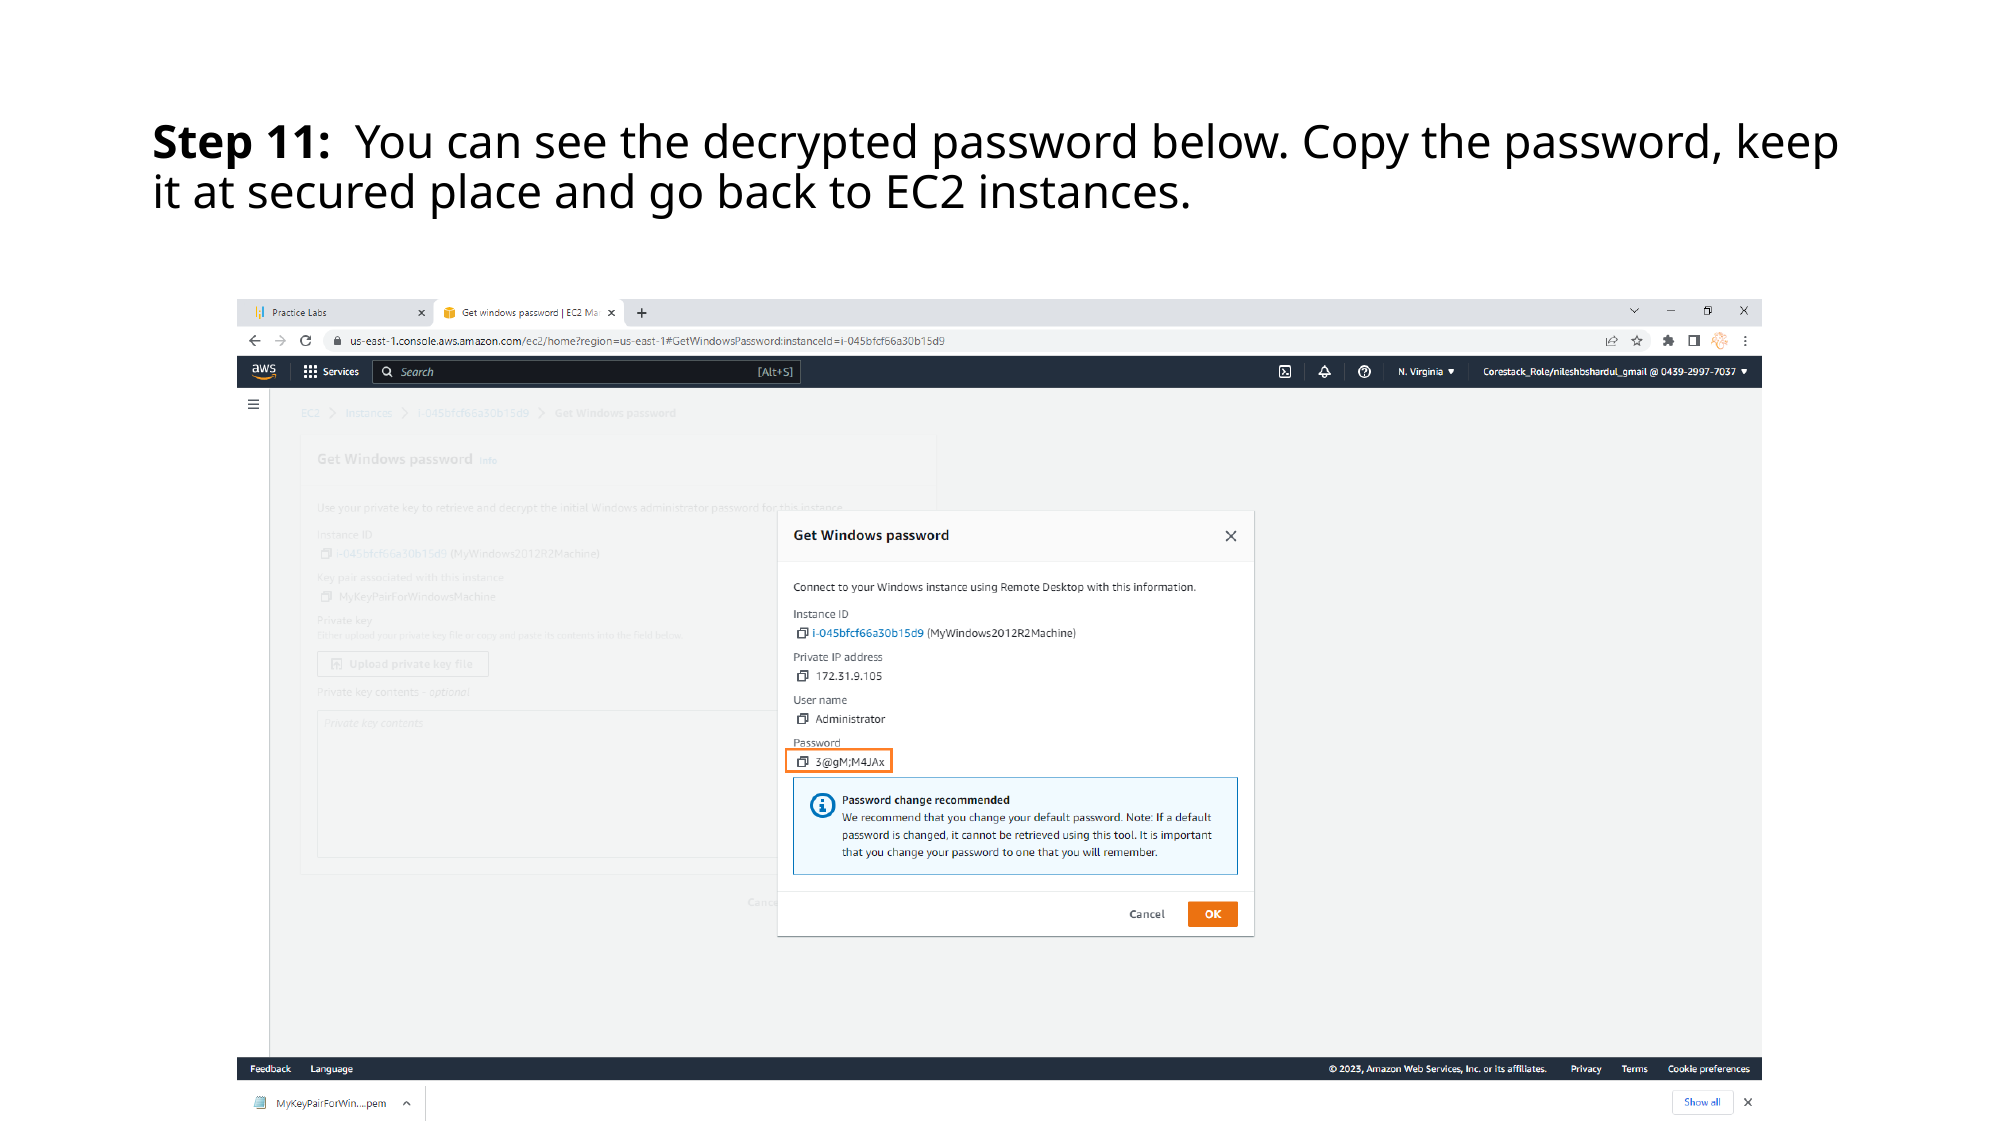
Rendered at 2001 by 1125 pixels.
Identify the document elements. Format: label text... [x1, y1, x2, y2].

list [237, 299, 1763, 1125]
title Step 11: You can see the decrypted password below. Copy the password, keep it at secured place and go back to EC2 instances. [137, 59, 1863, 278]
